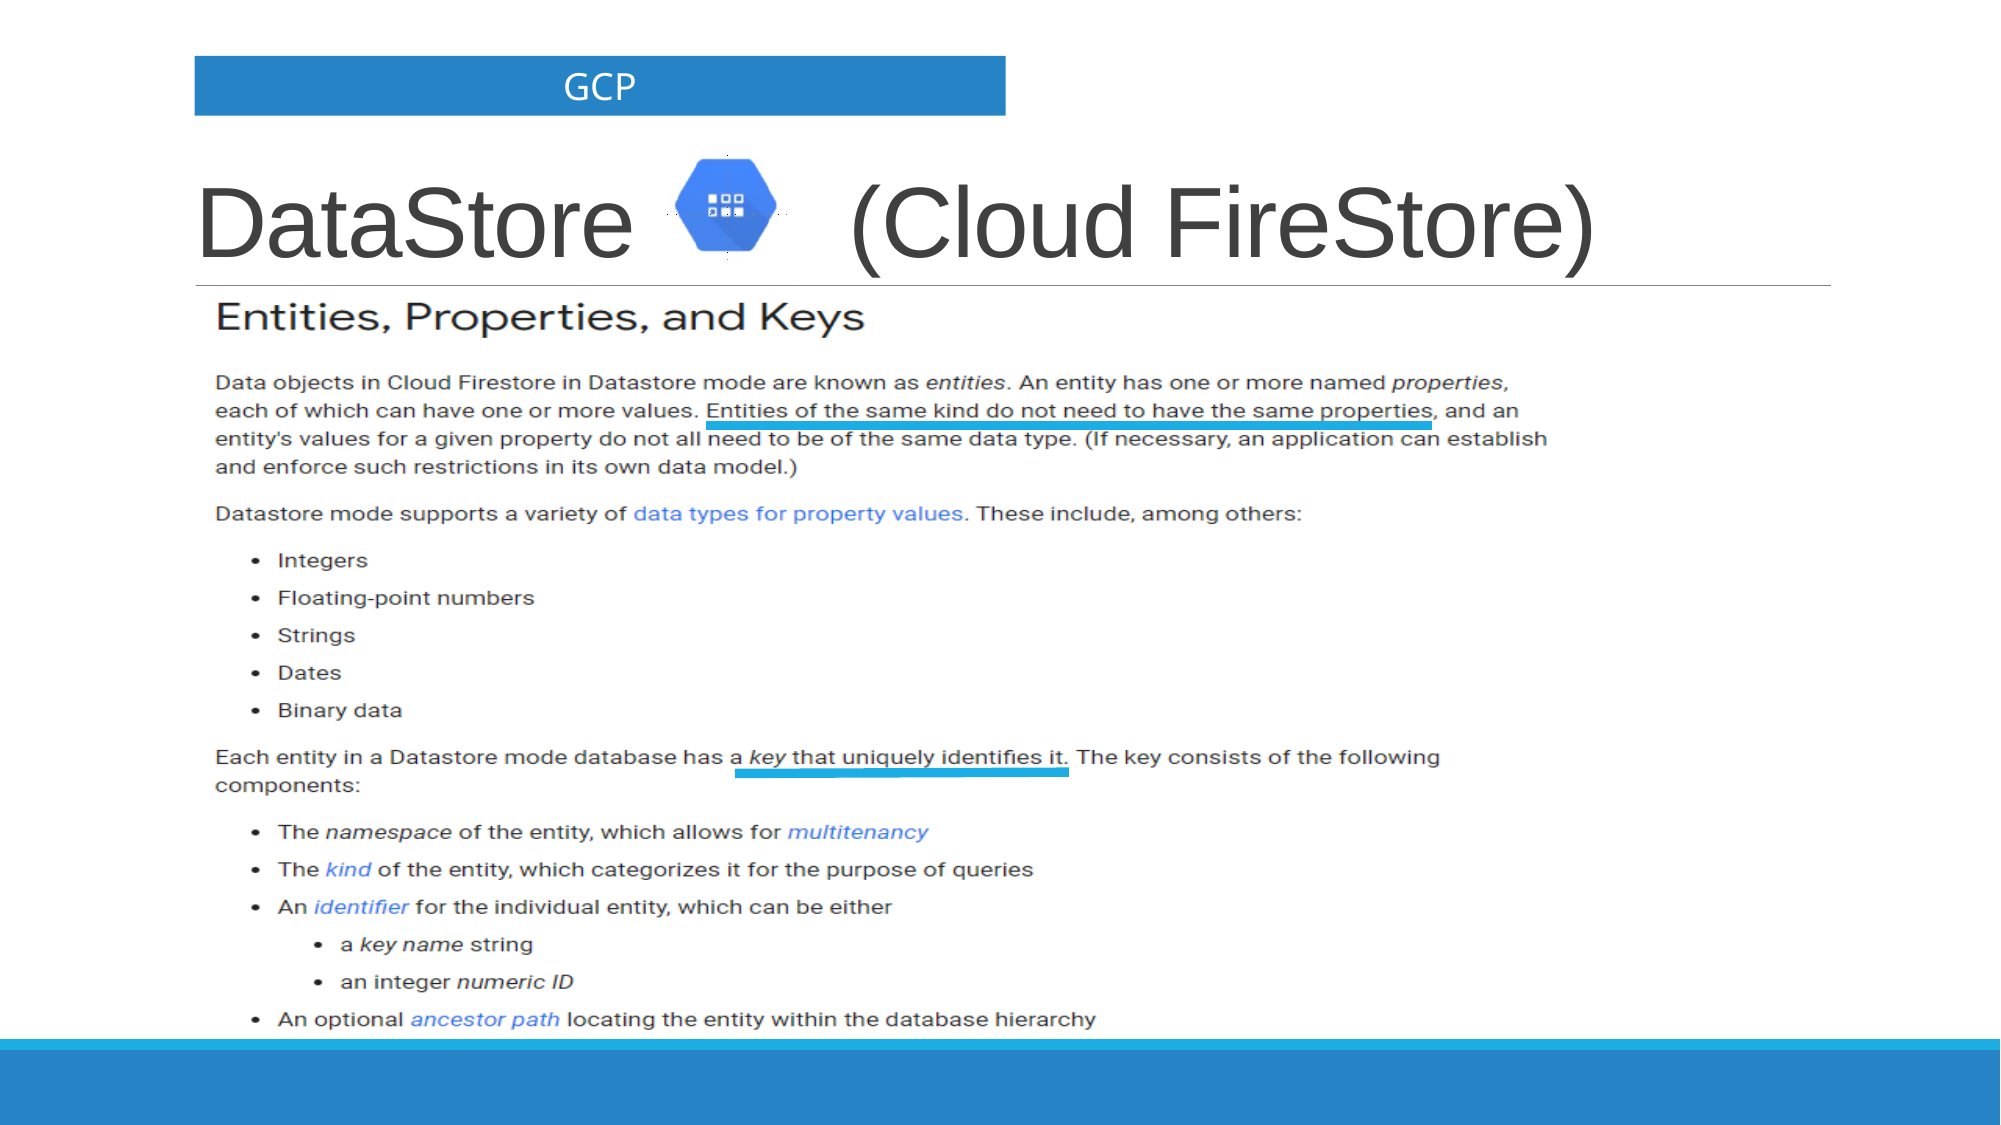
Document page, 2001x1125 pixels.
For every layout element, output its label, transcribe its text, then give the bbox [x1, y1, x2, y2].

picture [659, 154, 787, 261]
title DataStore (Cloud FireStore) [180, 116, 1830, 285]
picture [194, 297, 1556, 1031]
text_box GCP [194, 55, 1006, 116]
